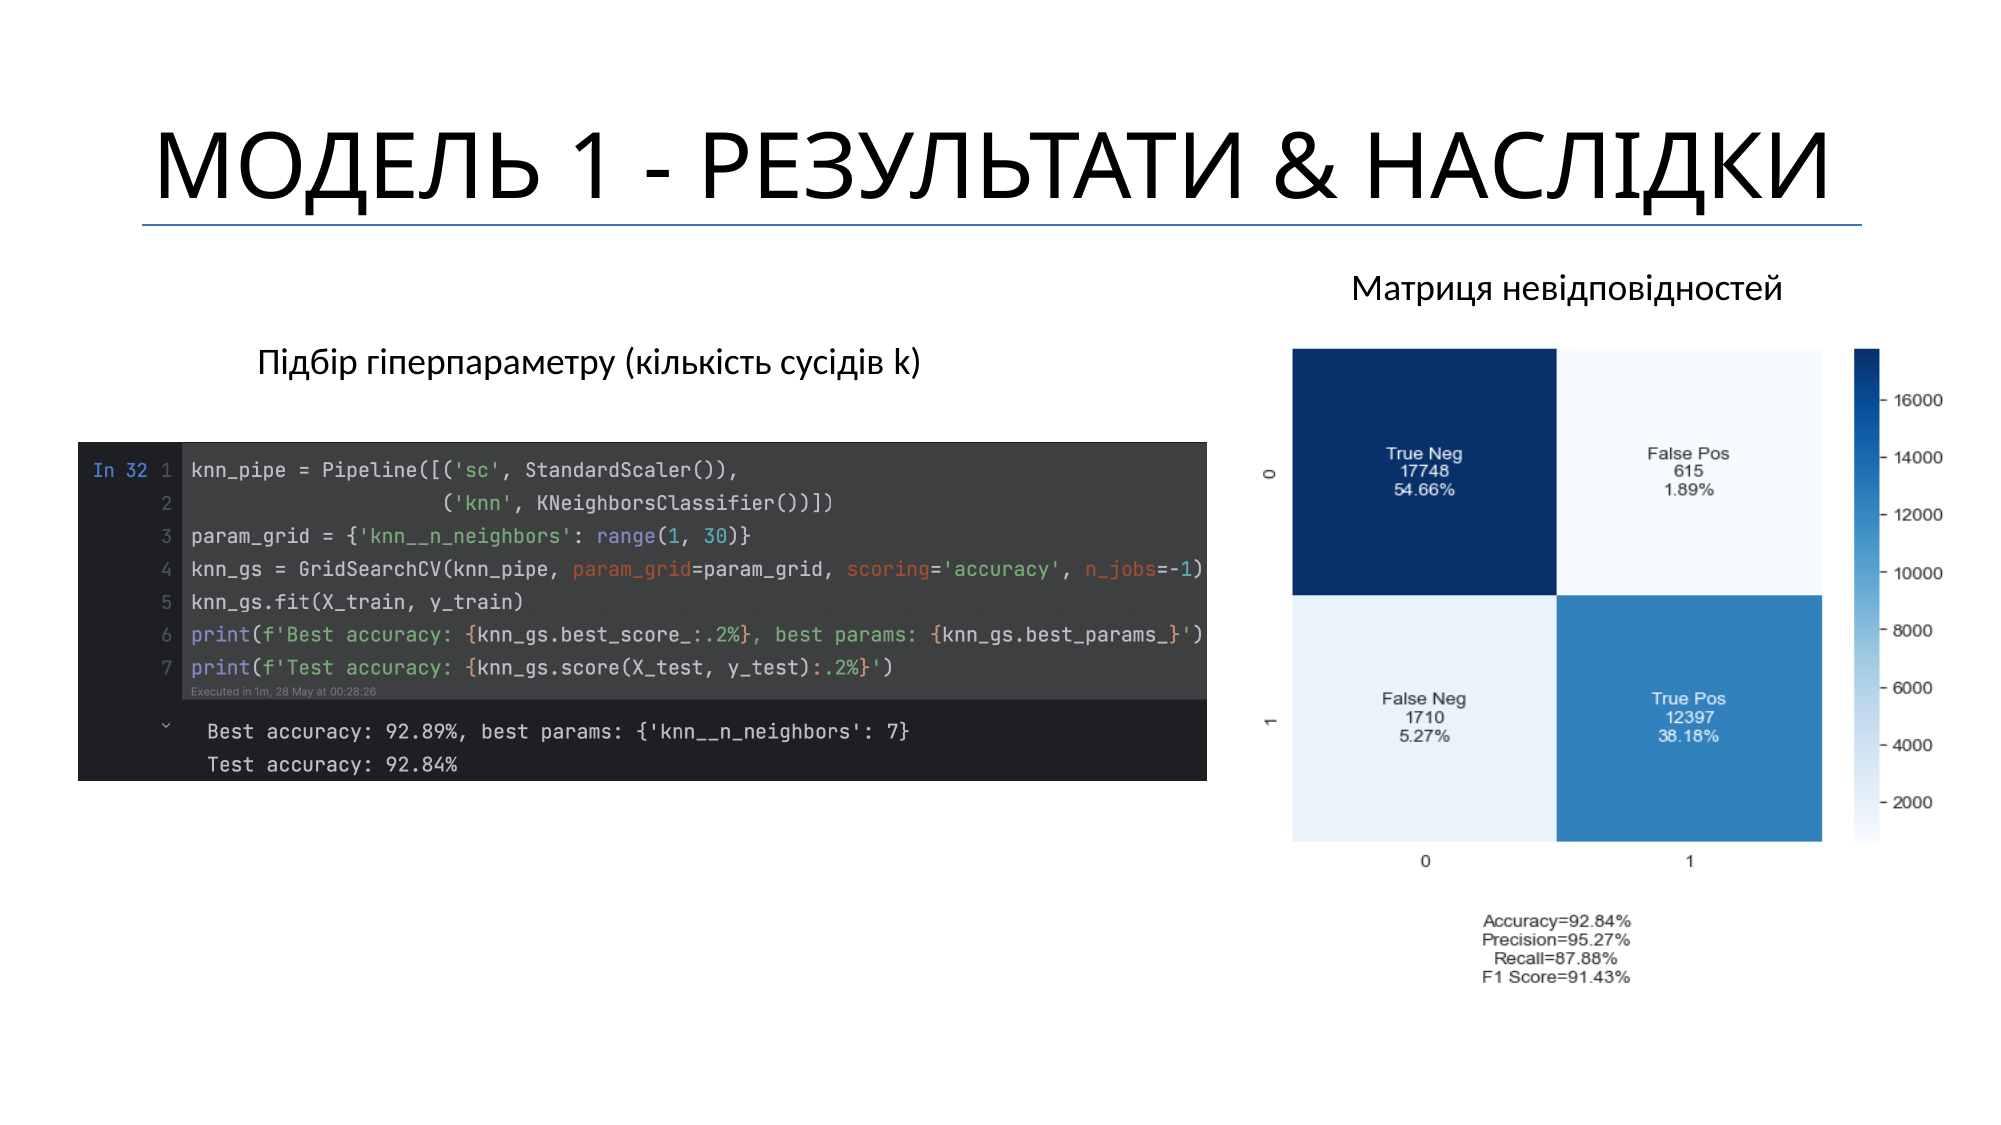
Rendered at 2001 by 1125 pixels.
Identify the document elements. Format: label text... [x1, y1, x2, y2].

text_box Матриця невідповідностей [1115, 255, 2000, 316]
picture [1250, 337, 1957, 999]
title МОДЕЛЬ 1 - РЕЗУЛЬТАТИ & НАСЛІДКИ [137, 59, 1863, 278]
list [78, 442, 1207, 781]
text_box Підбір гіперпараметру (кількість сусідів k) [137, 329, 1042, 390]
